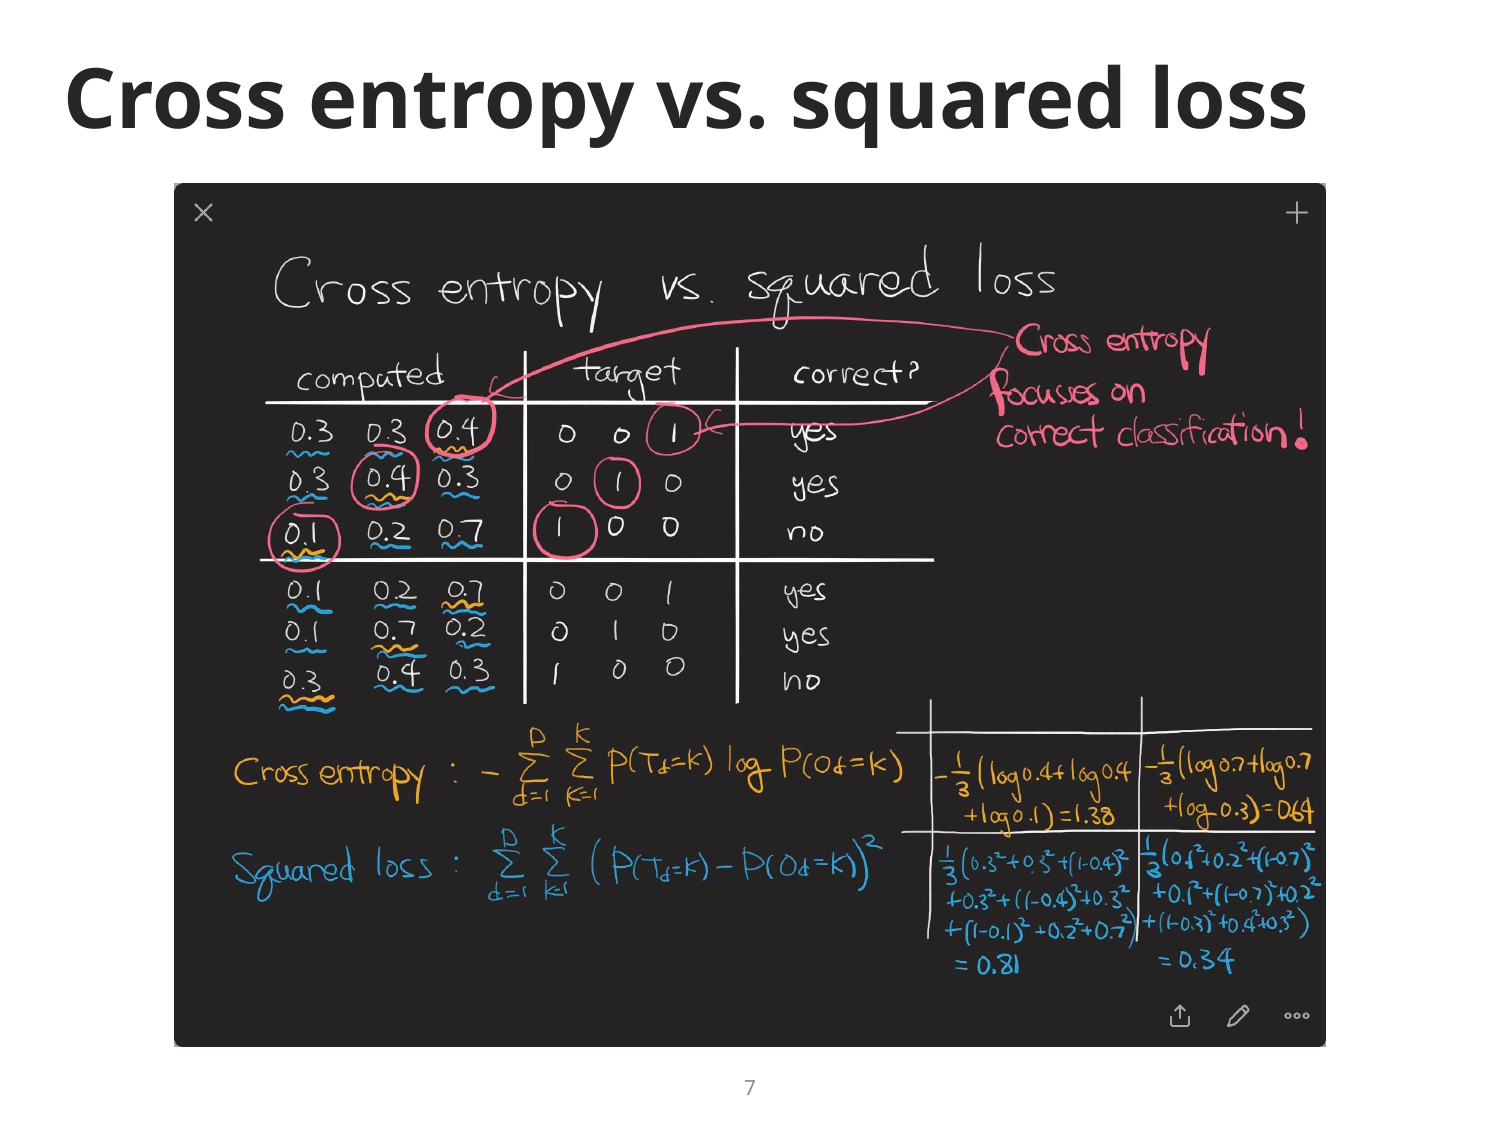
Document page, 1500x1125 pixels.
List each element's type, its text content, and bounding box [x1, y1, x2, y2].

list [174, 183, 1326, 1048]
title Cross entropy vs. squared loss [48, 41, 1456, 149]
slide_number 7 [575, 1058, 925, 1119]
